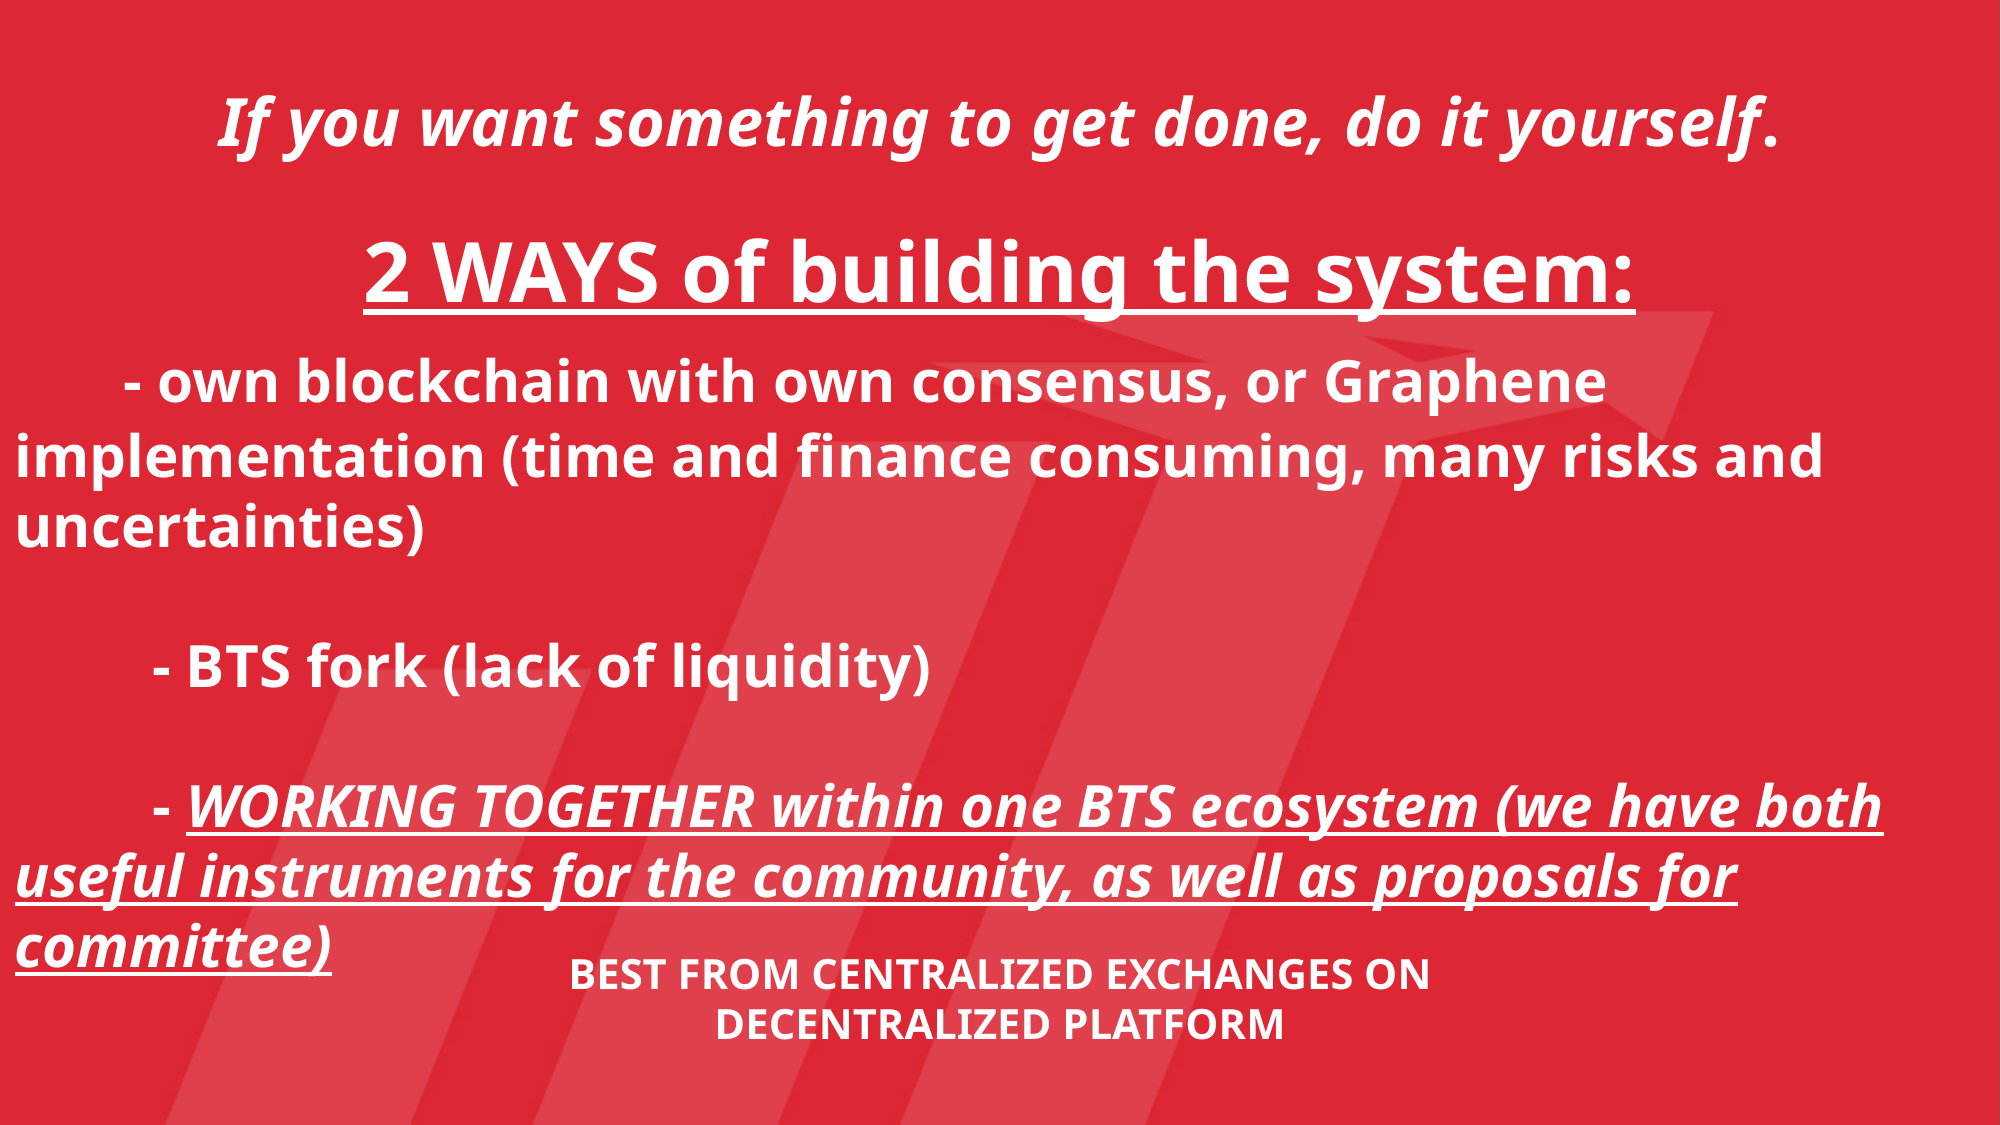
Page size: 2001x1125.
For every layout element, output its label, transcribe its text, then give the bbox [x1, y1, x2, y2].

picture [0, 0, 2001, 1125]
text_box If you want something to get done, do it yourself. [0, 72, 2000, 167]
text_box BEST FROM CENTRALIZED EXCHANGES ON DECENTRALIZED PLATFORM [0, 940, 2000, 1056]
text_box 2 WAYS of building the system: - own blockchain with own consensus, or Graphene implementation (time and finance consuming, many risks and uncertainties) - BTS fork (lack of liquidity) - WORKING TOGETHER within one BTS ecosystem (we have both useful instruments for the community, as well as proposals for committee) [0, 212, 2000, 940]
